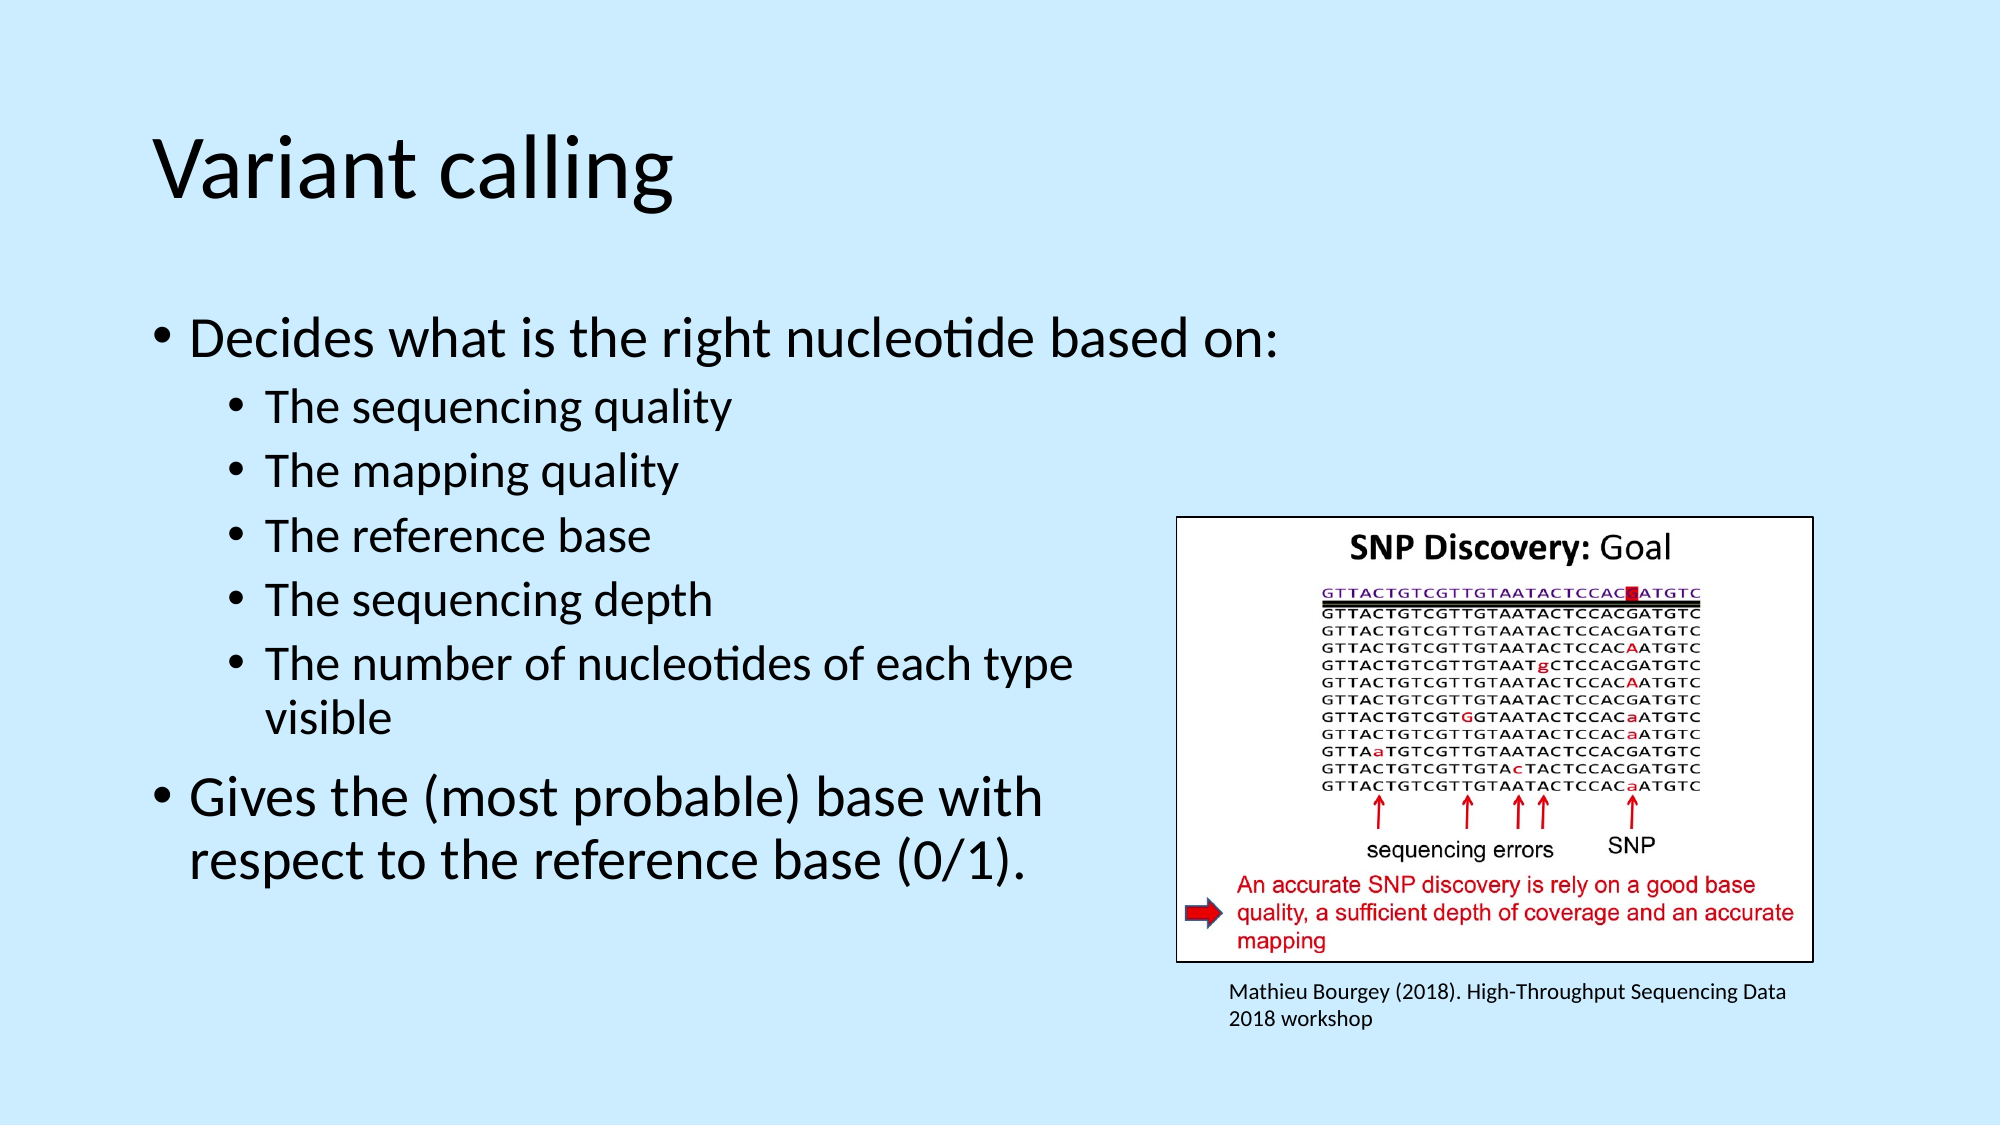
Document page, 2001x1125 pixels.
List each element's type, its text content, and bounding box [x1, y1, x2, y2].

list Decides what is the right nucleotide based on: The sequencing quality The mapping quality The reference base The sequencing depth The number of nucleotides of each type visible Gives the (most probable) base with respect to the reference base (0/1). [137, 299, 1863, 1014]
text_box Mathieu Bourgey (2018). High-Throughput Sequencing Data 2018 workshop [1213, 969, 1813, 1039]
picture [1177, 517, 1813, 962]
title Variant calling [137, 59, 1863, 278]
